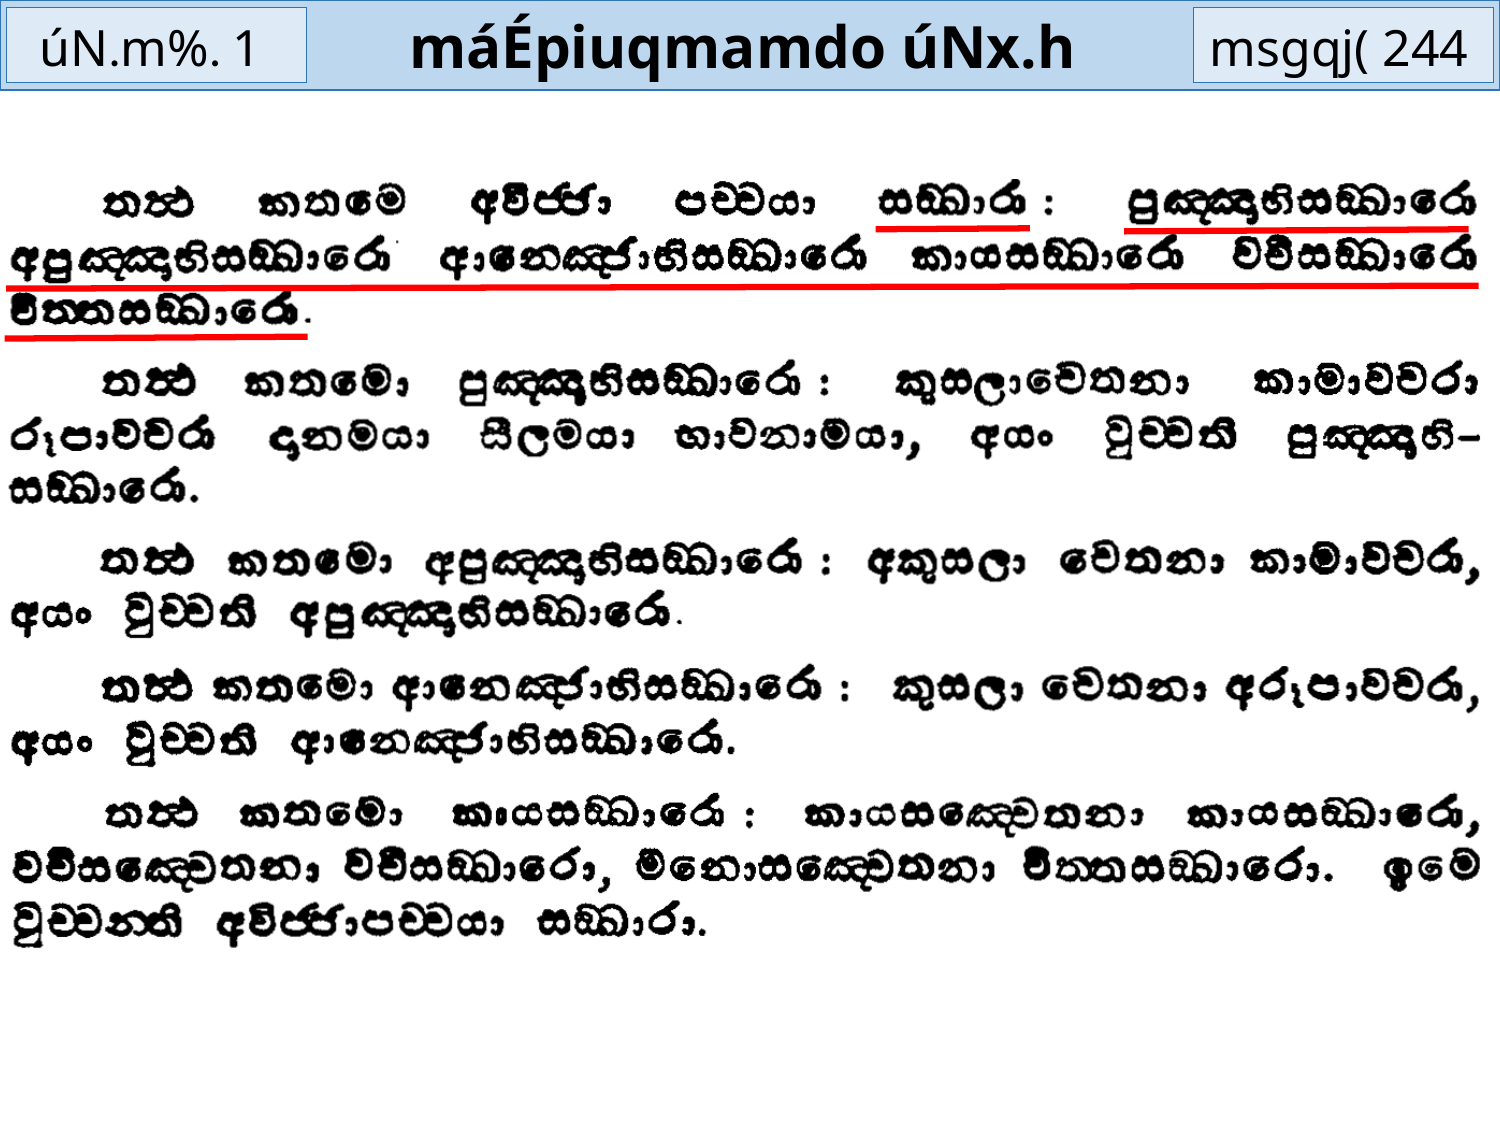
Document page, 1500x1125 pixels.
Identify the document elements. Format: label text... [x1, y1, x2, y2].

text_box máÉpiuqmamdo úNx.h [316, 9, 1184, 81]
picture [4, 179, 1495, 951]
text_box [6, 285, 1479, 289]
text_box msgqj( 244 [1194, 10, 1497, 82]
text_box úN.m%. 1 [6, 10, 308, 82]
